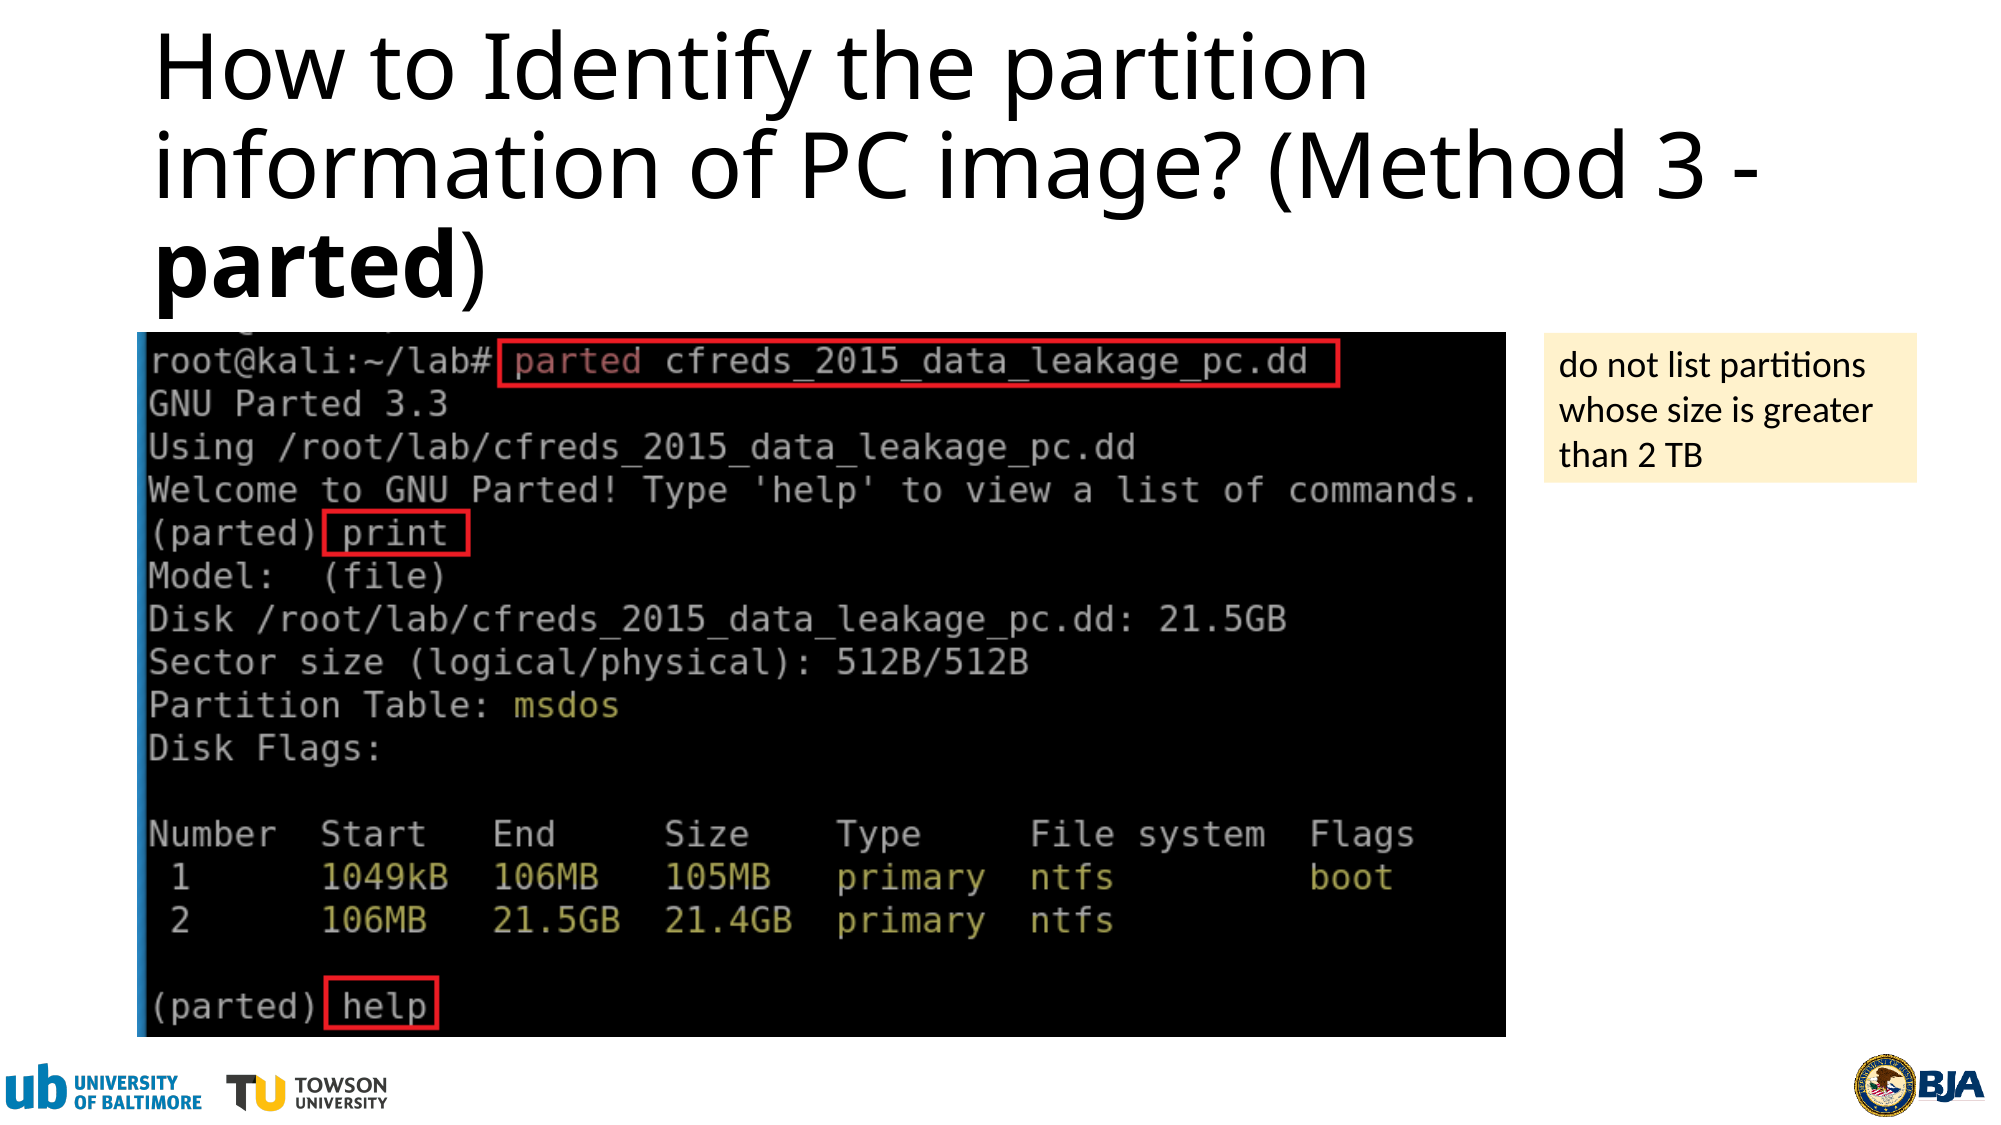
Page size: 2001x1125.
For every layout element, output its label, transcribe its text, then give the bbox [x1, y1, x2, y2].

title How to Identify the partition information of PC image? (Method 3 -parted) [137, 59, 1863, 278]
picture [1854, 1054, 1986, 1117]
picture [0, 332, 1506, 1125]
text_box do not list partitions whose size is greater than 2 TB [1544, 332, 1917, 483]
